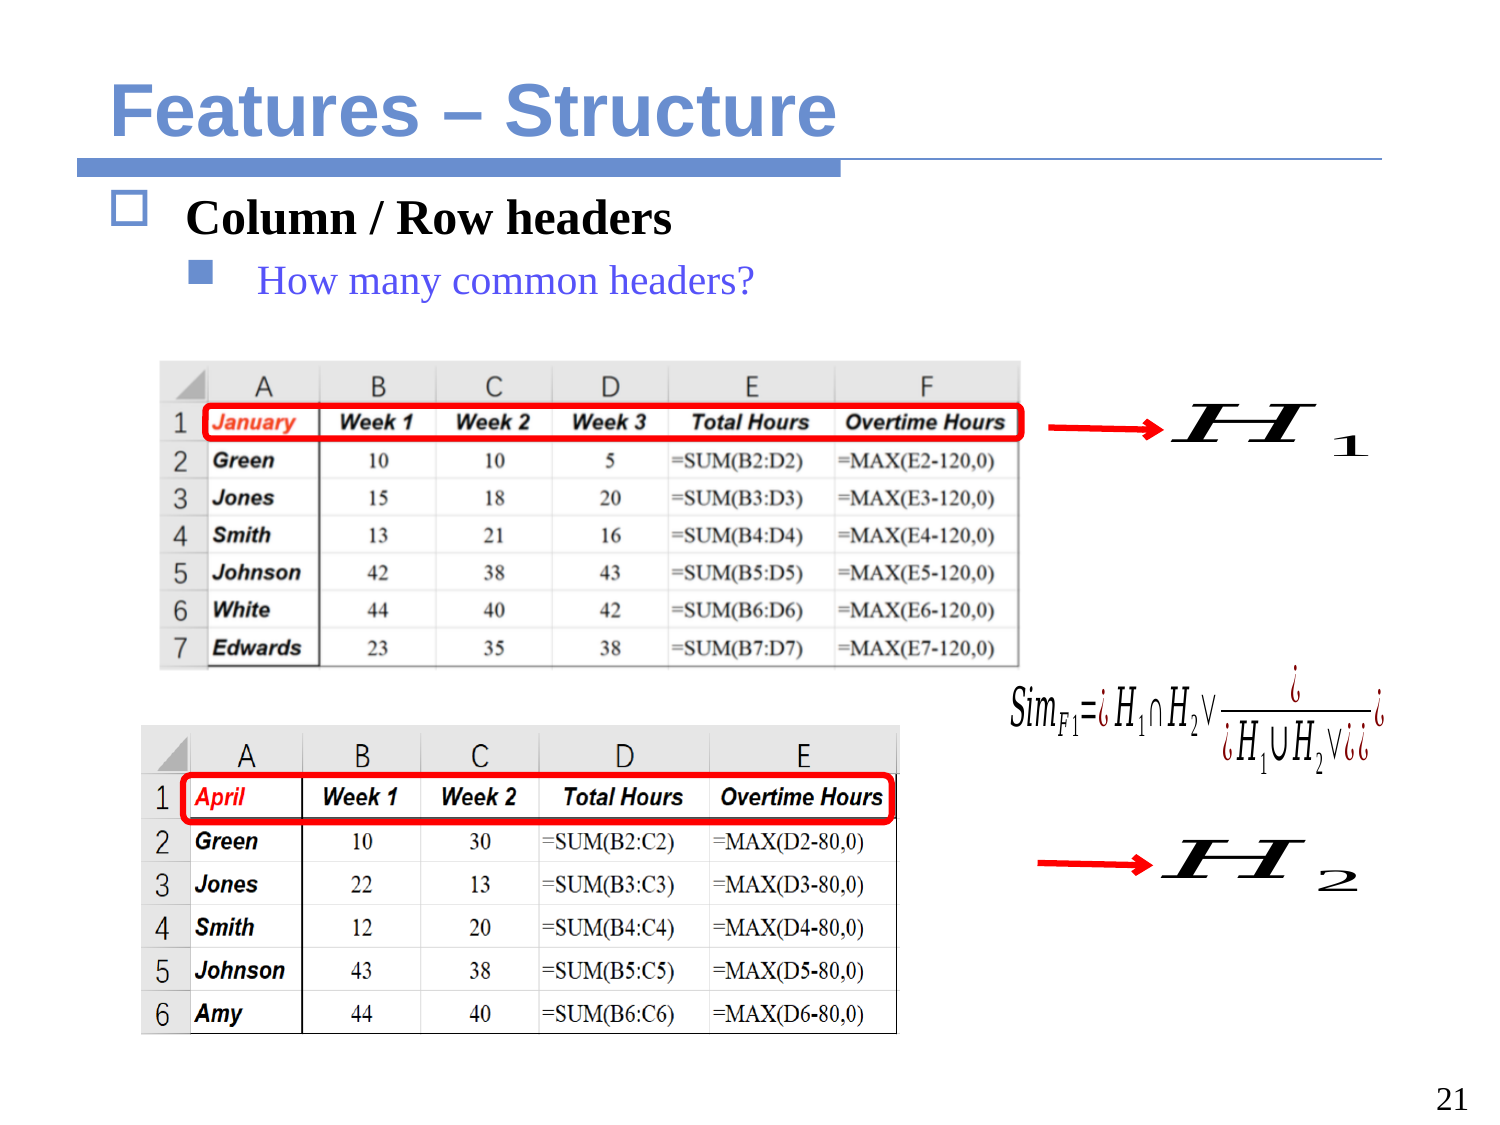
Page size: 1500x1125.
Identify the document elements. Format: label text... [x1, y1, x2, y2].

slide_number 21 [1405, 1070, 1500, 1123]
picture [152, 359, 1024, 677]
title Features – Structure [94, 50, 1407, 159]
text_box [1047, 426, 1165, 431]
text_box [1036, 862, 1154, 866]
picture [133, 724, 906, 1036]
list Column / Row headers How many common headers? [92, 176, 1469, 312]
